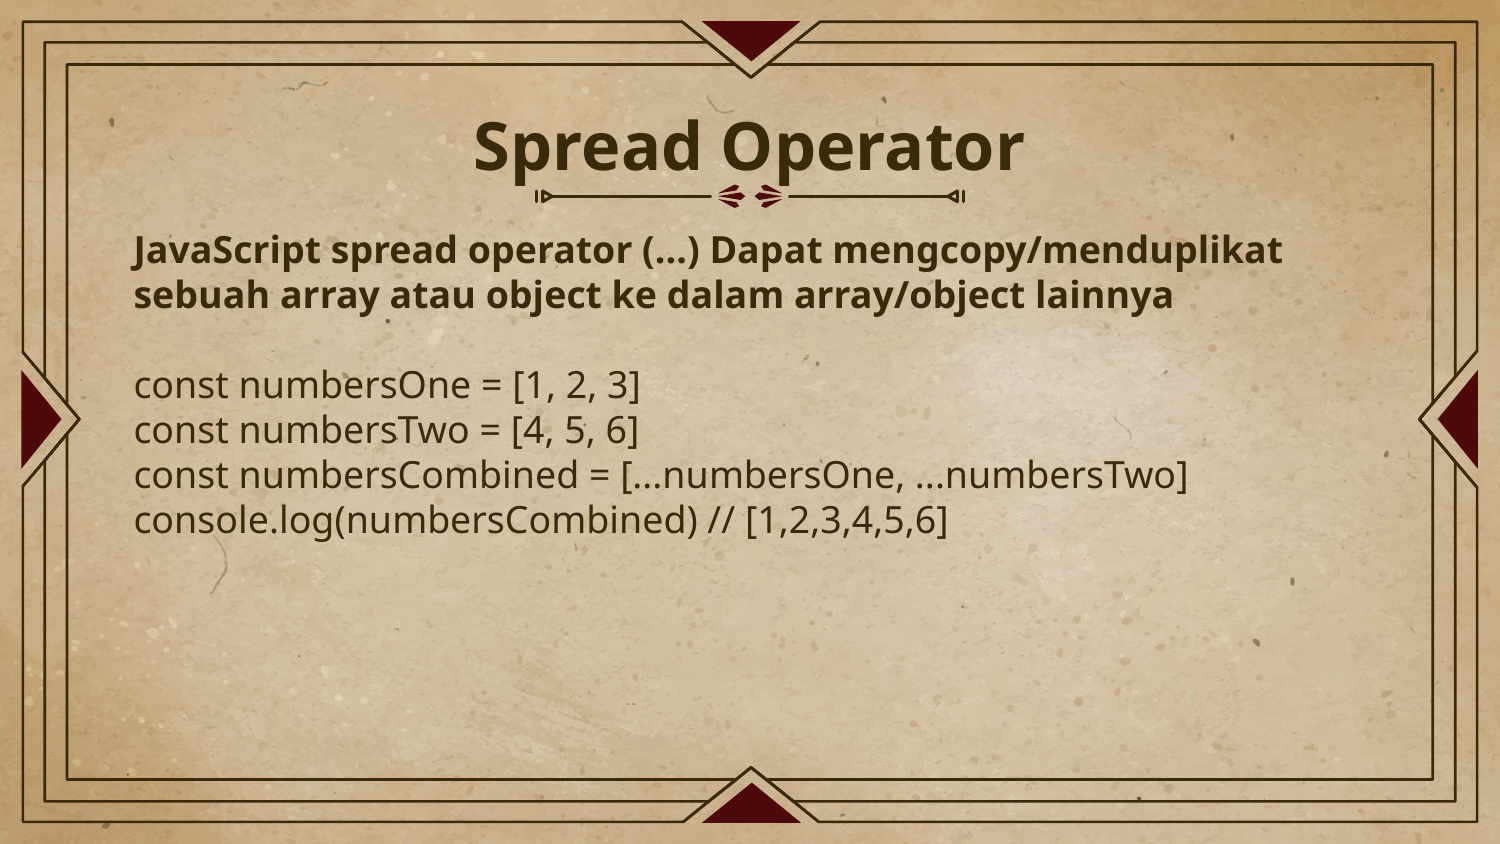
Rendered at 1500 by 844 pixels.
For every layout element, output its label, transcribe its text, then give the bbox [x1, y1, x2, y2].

picture [0, 0, 1500, 844]
title Spread Operator [118, 88, 1382, 183]
list JavaScript spread operator (...) Dapat mengcopy/menduplikat sebuah array atau object ke dalam array/object lainnya const numbersOne = [1, 2, 3] const numbersTwo = [4, 5, 6] const numbersCombined = [...numbersOne, ...numbersTwo] console.log(numbersCombined) // [1,2,3,4,5,6] [118, 210, 1382, 756]
